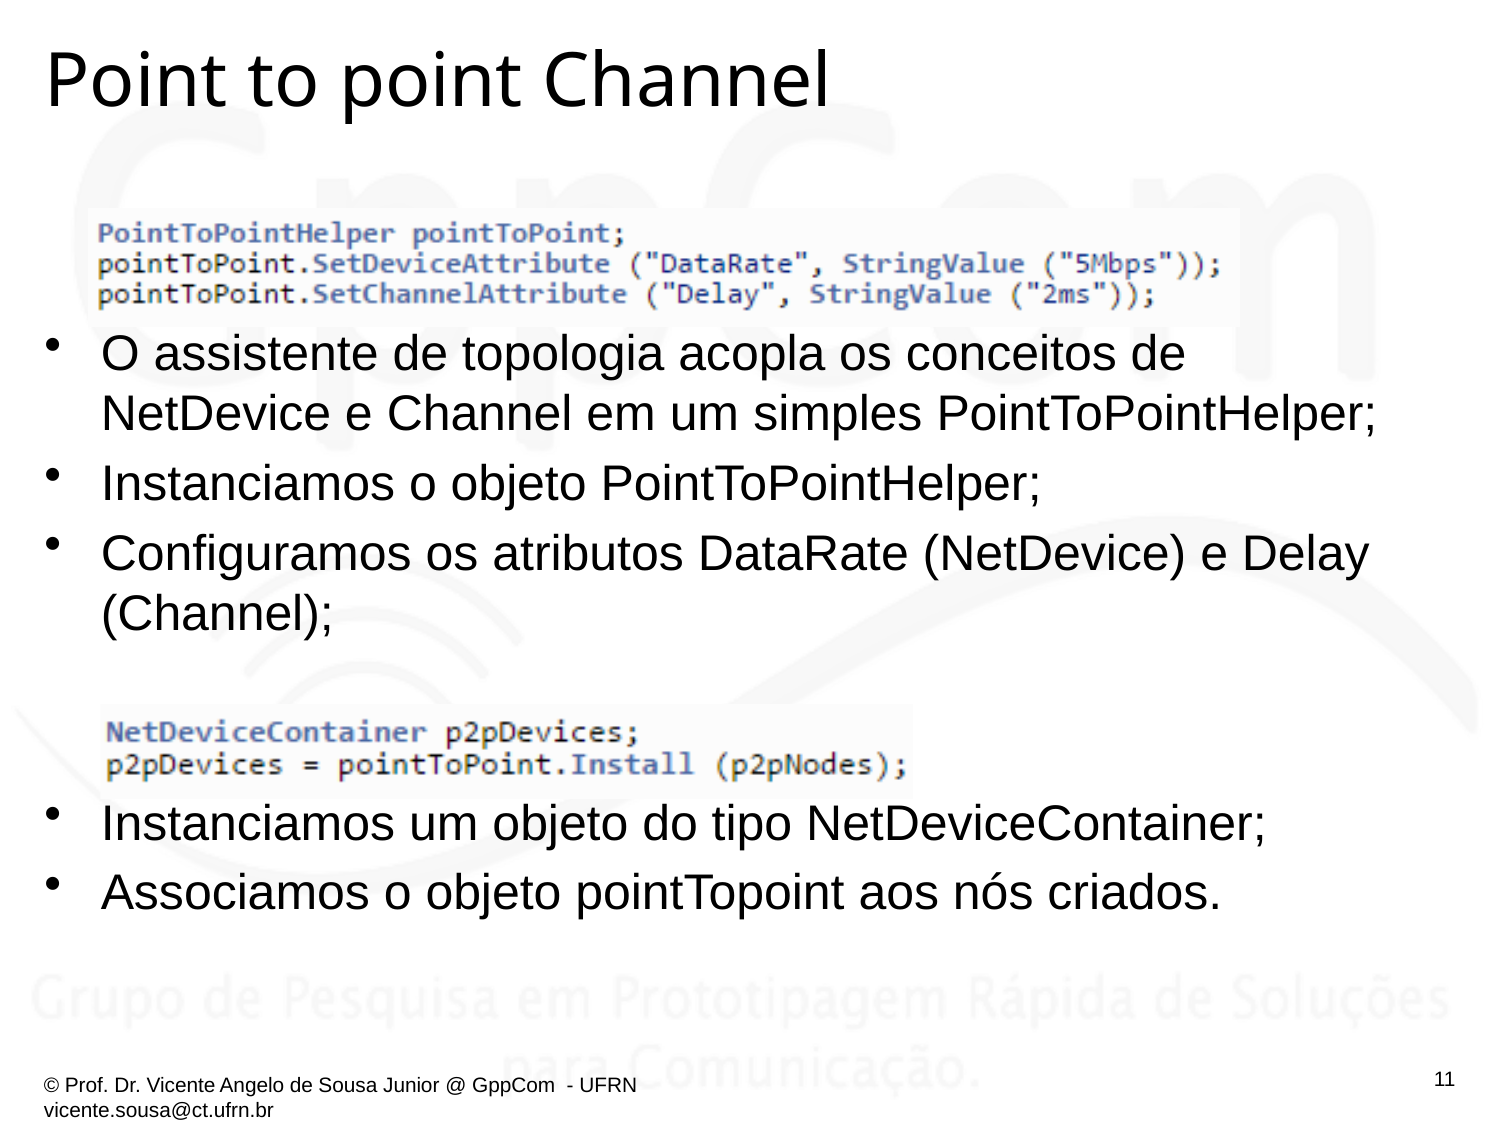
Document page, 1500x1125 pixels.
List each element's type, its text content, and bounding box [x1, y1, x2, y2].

slide_number 11 [1257, 1058, 1471, 1107]
picture [100, 703, 914, 799]
picture [88, 207, 1240, 327]
list O assistente de topologia acopla os conceitos de NetDevice e Channel em um simples PointToPointHelper; Instanciamos o objeto PointToPointHelper; Configuramos os atributos DataRate (NetDevice) e Delay (Channel); Instanciamos um objeto do tipo NetDeviceContainer; Associamos o objeto pointTopoint aos nós criados. [29, 172, 1438, 1036]
title Point to point Channel [29, 7, 1393, 146]
